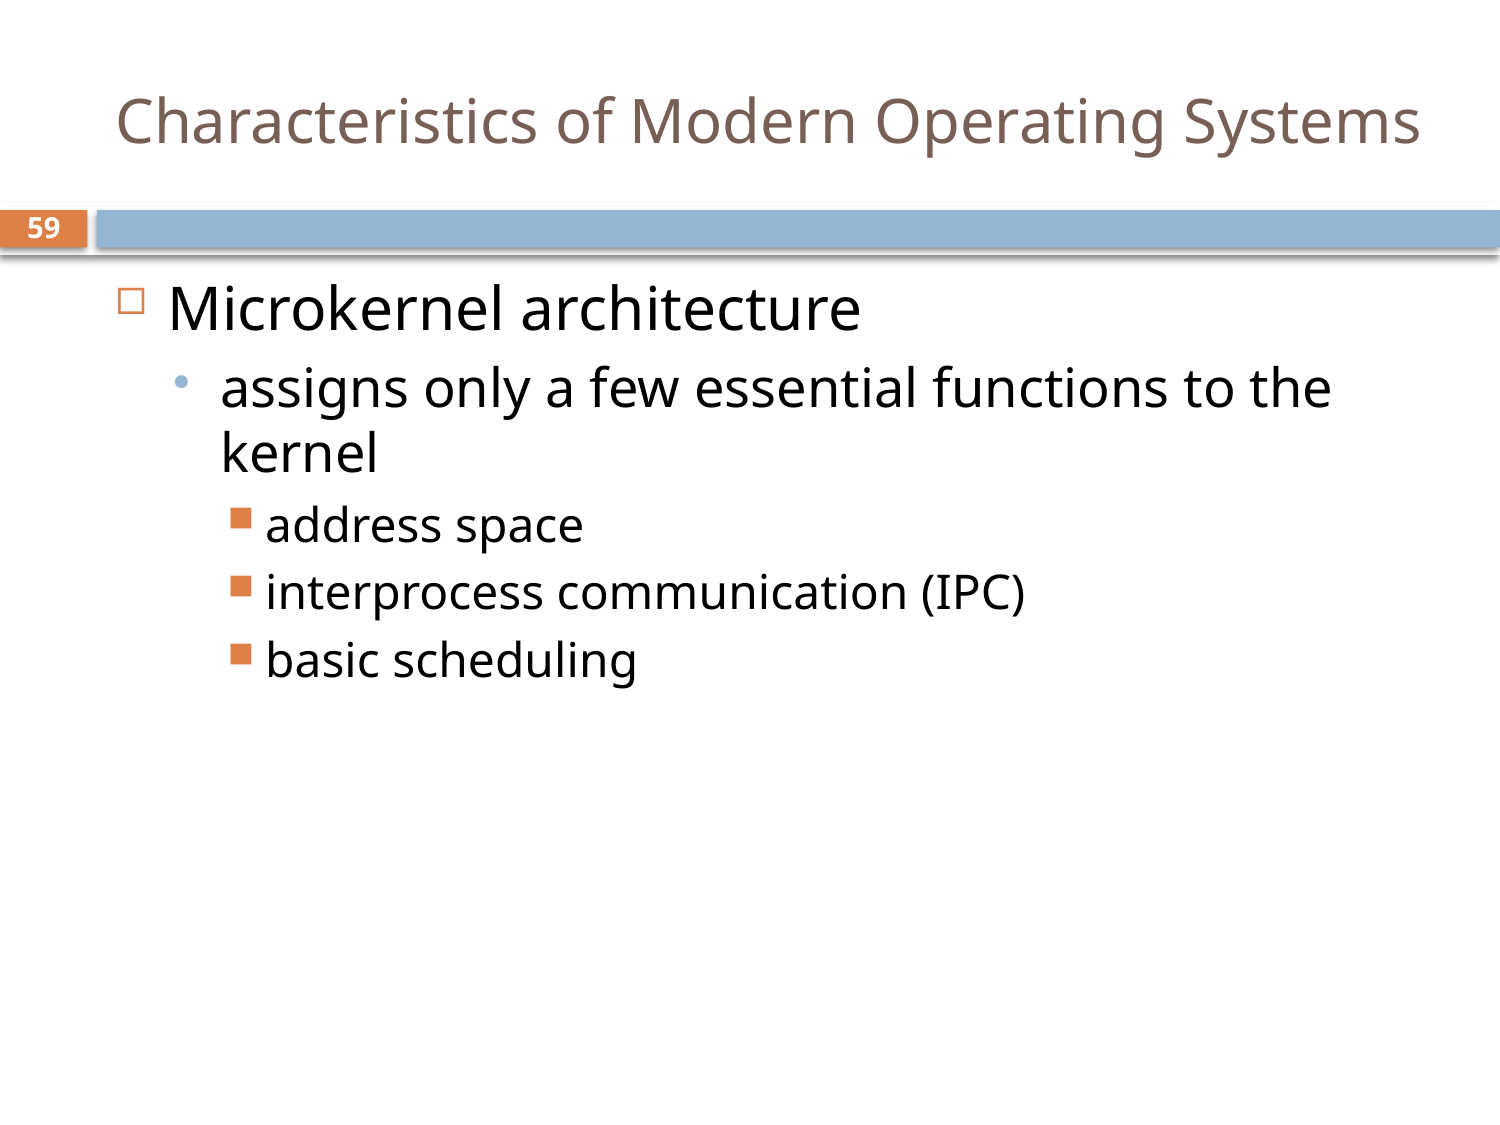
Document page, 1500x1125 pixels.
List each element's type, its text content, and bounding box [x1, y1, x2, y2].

list Microkernel architecture assigns only a few essential functions to the kernel address space interprocess communication (IPC) basic scheduling [100, 262, 1438, 1005]
title Characteristics of Modern Operating Systems [100, 37, 1438, 200]
slide_number 59 [0, 208, 88, 249]
